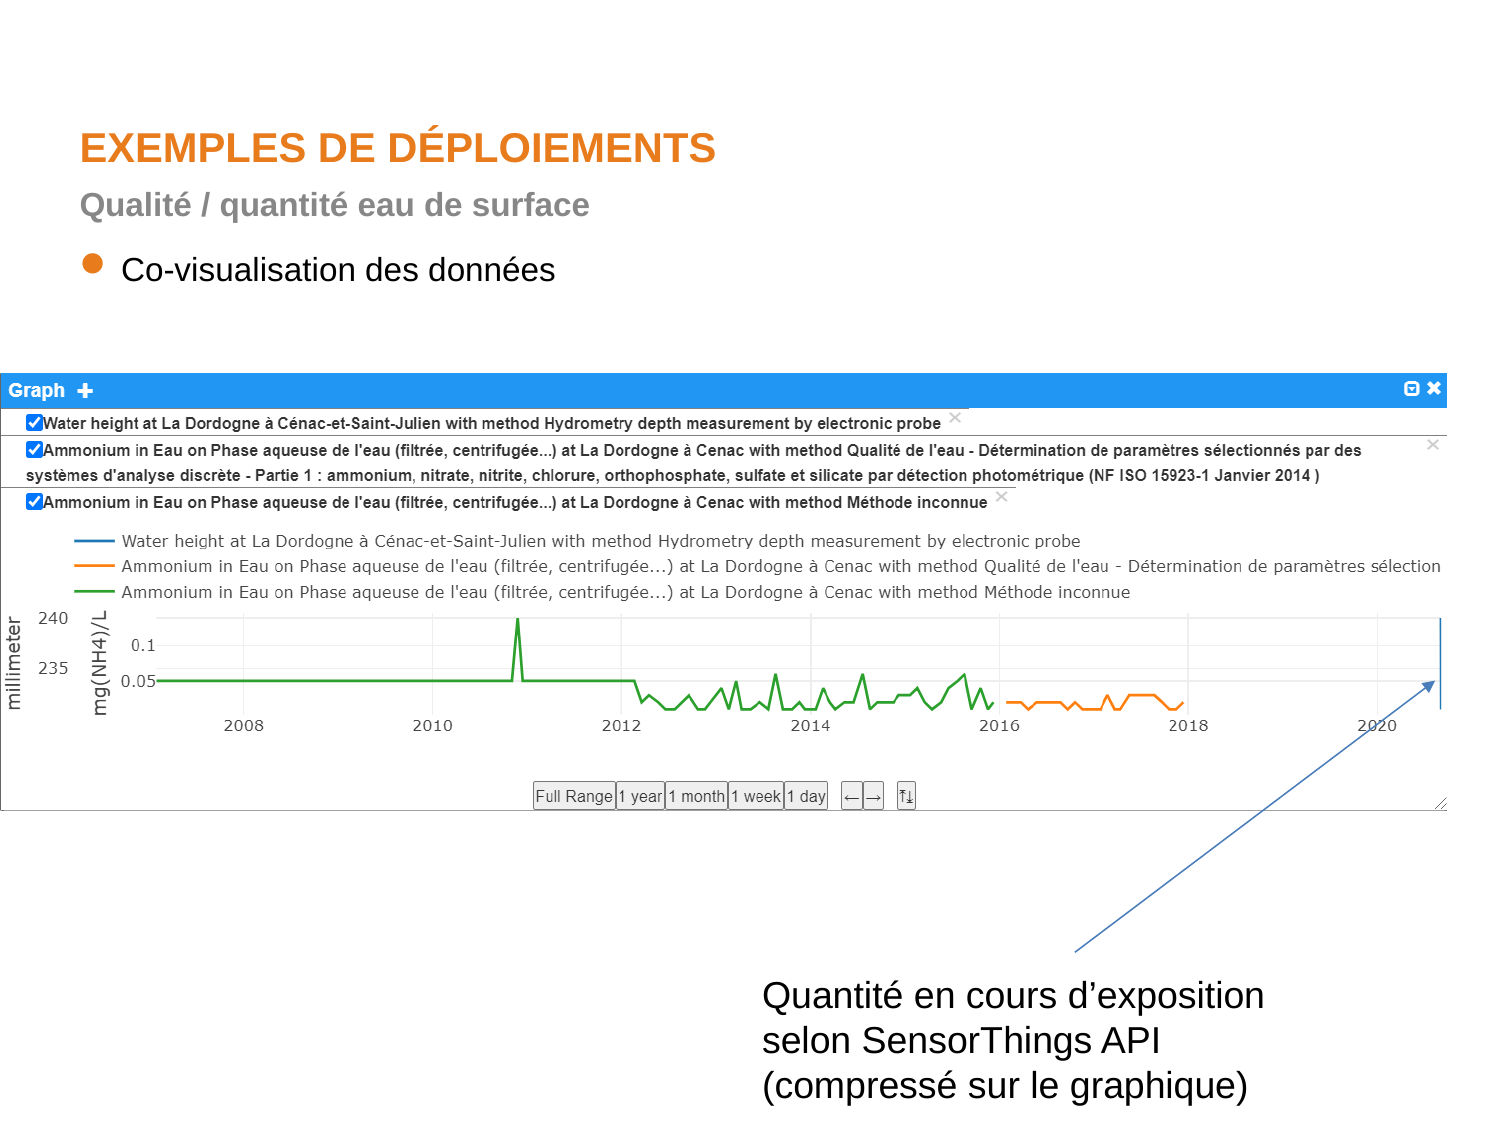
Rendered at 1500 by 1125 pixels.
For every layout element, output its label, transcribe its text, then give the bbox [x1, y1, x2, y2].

text_box Exemples de déploiements Qualité / quantité eau de surface Co-visualisation des données [64, 113, 1424, 371]
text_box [1074, 680, 1436, 953]
text_box Quantité en cours d’exposition selon SensorThings API (compressé sur le graphique) [747, 964, 1291, 1114]
picture [0, 373, 1448, 811]
